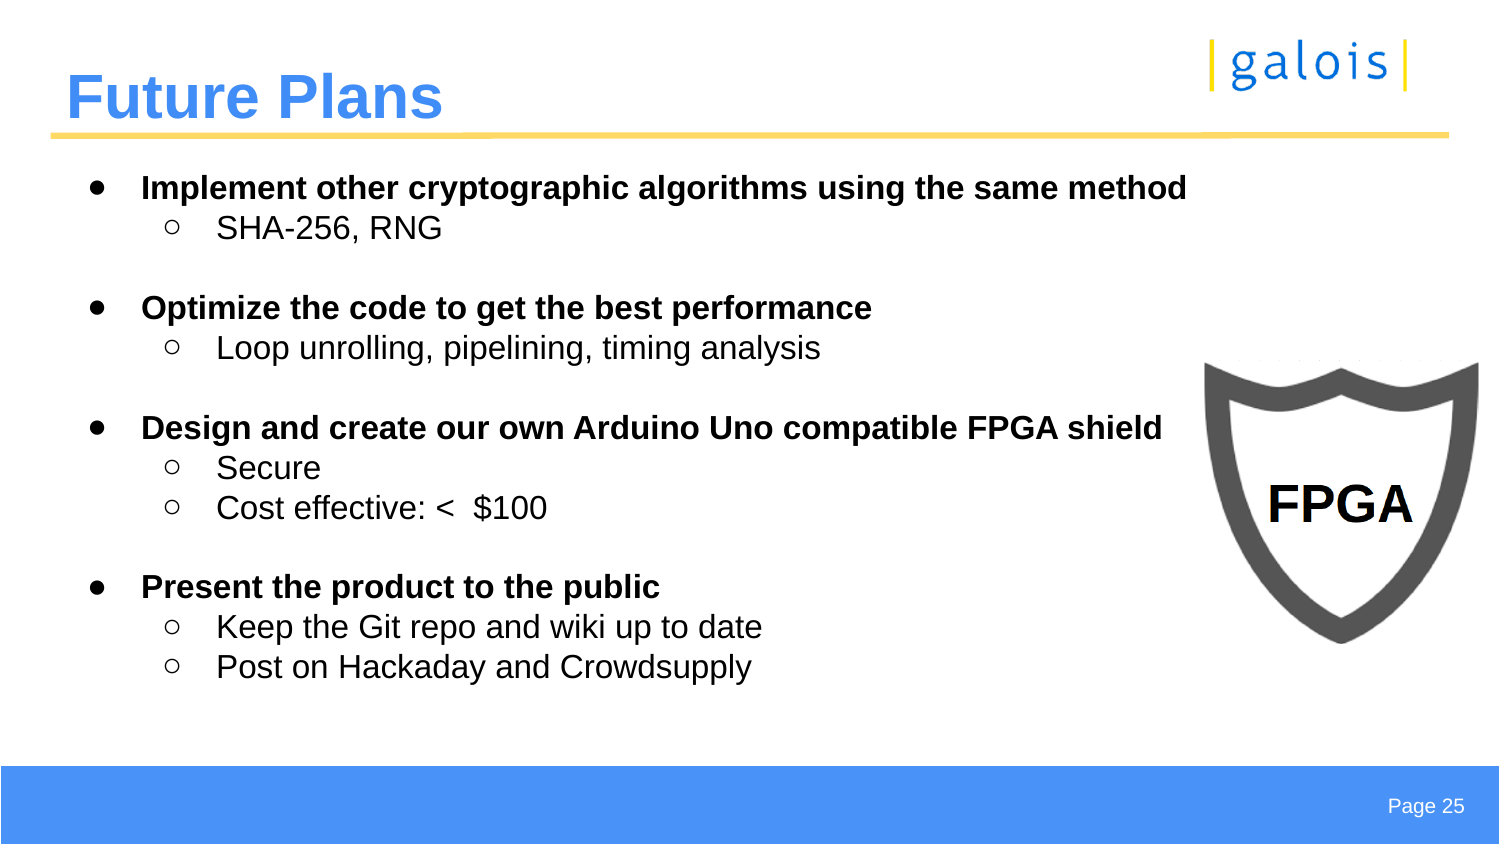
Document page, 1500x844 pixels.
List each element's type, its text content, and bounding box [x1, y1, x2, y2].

list Implement other cryptographic algorithms using the same method SHA-256, RNG Optimize the code to get the best performance Loop unrolling, pipelining, timing analysis Design and create our own Arduino Uno compatible FPGA shield Secure Cost effective: < $100 Present the product to the public Keep the Git repo and wiki up to date Post on Hackaday and Crowdsupply [51, 151, 1223, 715]
picture [1202, 359, 1480, 645]
title Future Plans [51, 41, 1167, 132]
slide_number Page ‹#› [1369, 773, 1480, 838]
text_box [0, 764, 1500, 844]
picture [1172, 0, 1450, 136]
